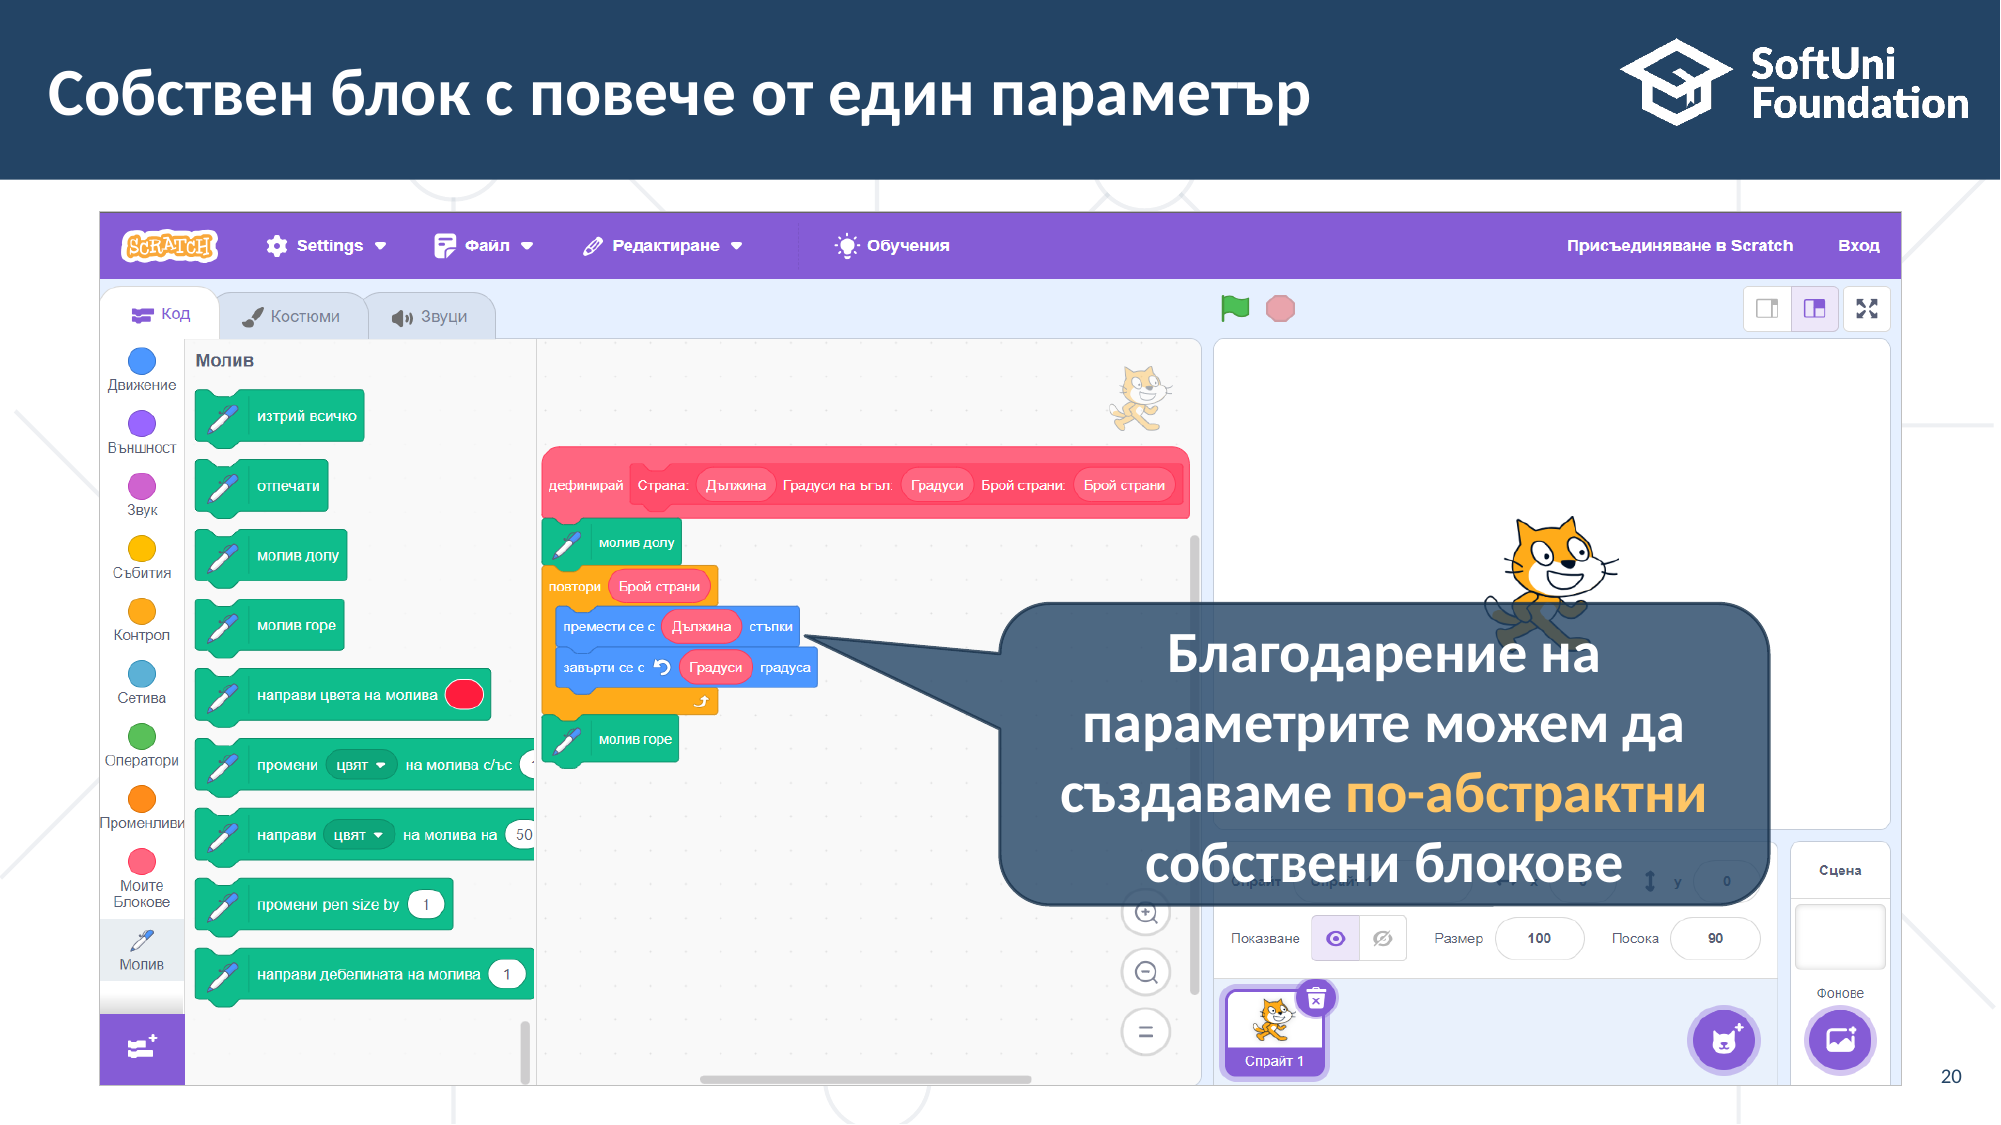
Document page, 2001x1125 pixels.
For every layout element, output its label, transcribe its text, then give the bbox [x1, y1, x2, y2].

title Собствен блок с повече от един параметър [31, 16, 1591, 162]
picture [1619, 38, 1968, 126]
slide_number 20 [1897, 1049, 1968, 1101]
picture [99, 211, 1902, 1086]
